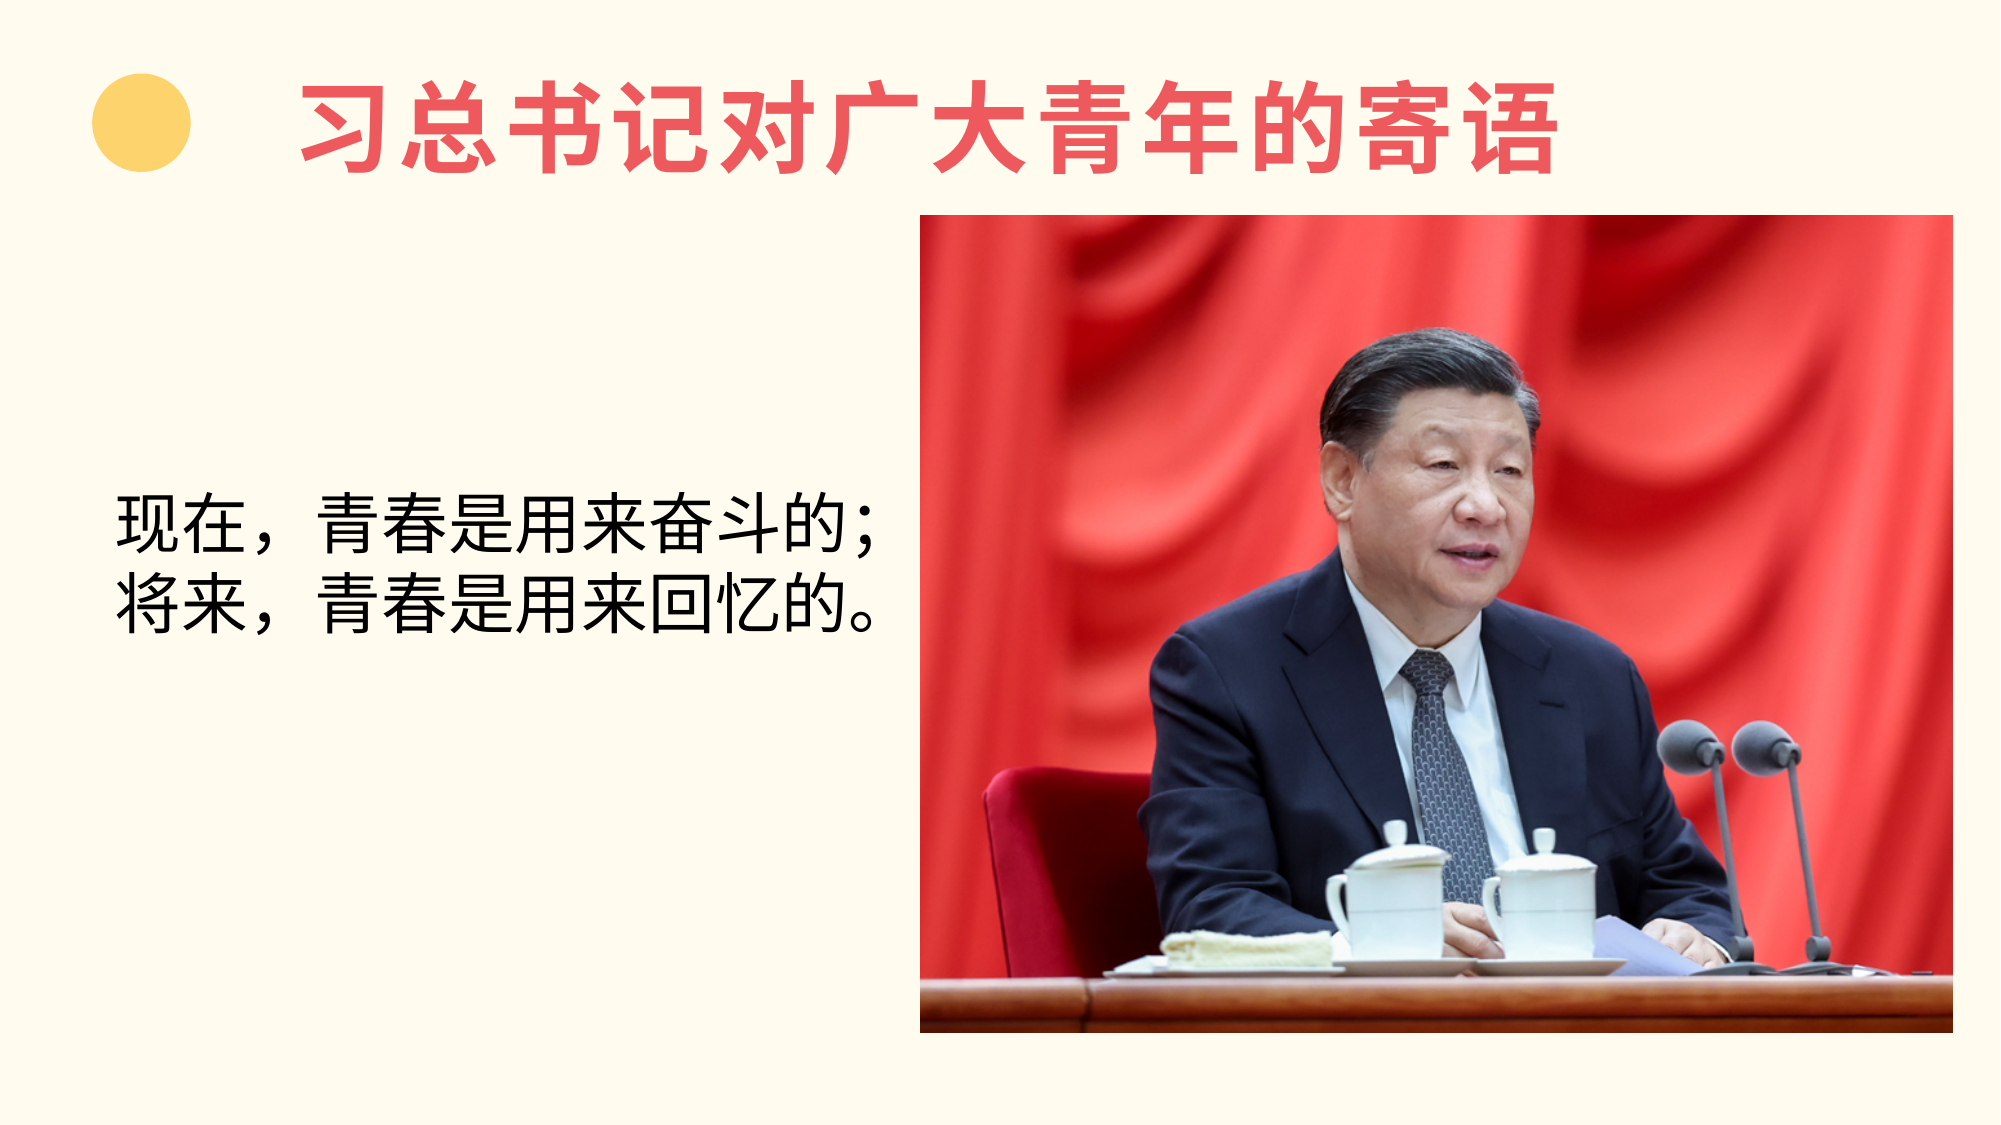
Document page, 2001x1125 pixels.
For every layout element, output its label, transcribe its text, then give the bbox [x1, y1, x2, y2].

picture [920, 215, 1953, 1033]
text_box 现在，青春是用来奋斗的； 将来，青春是用来回忆的。 [99, 474, 920, 649]
title 习总书记对广大青年的寄语 [277, 67, 2000, 184]
